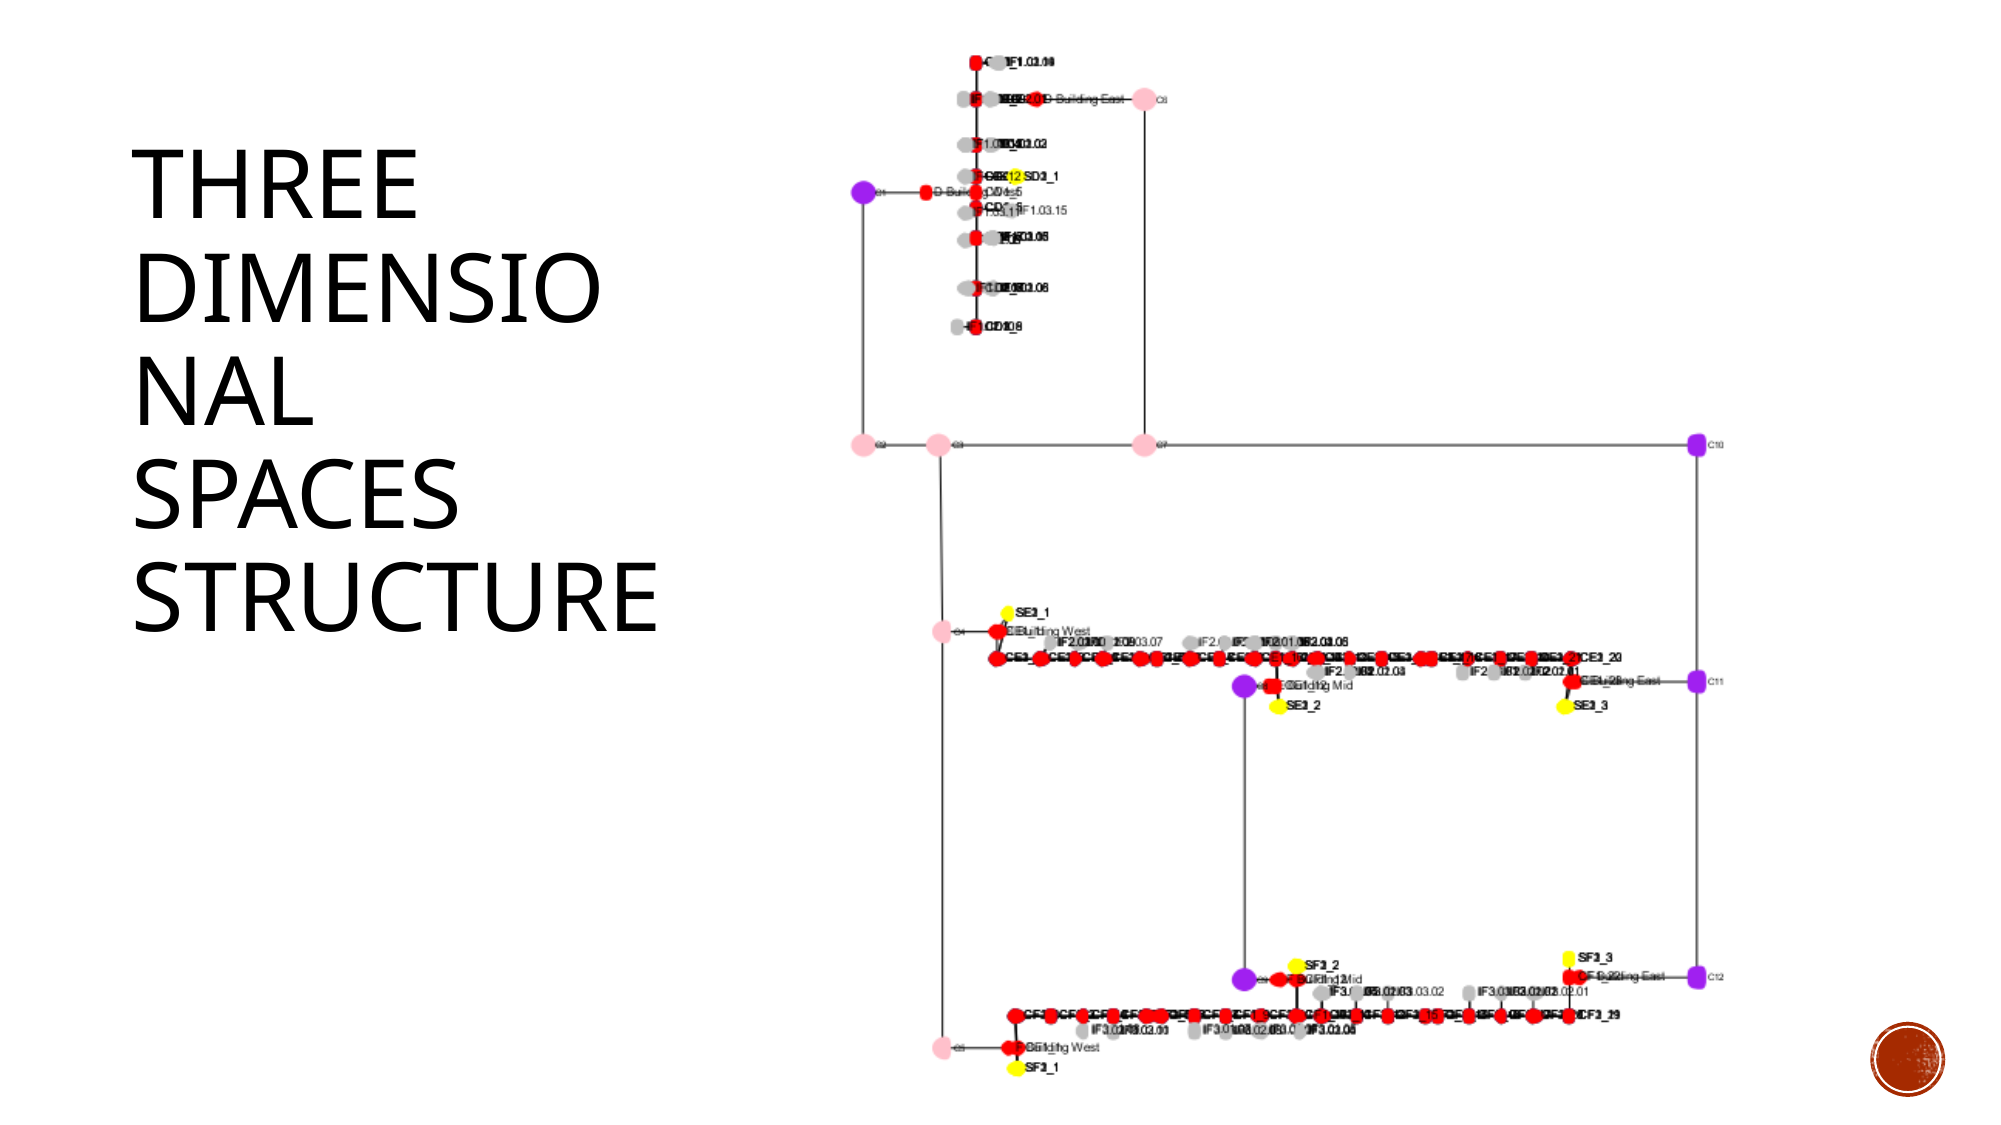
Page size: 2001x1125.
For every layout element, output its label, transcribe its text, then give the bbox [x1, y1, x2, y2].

picture [761, 20, 1770, 1092]
title three dimensional spaces Structure [116, 79, 682, 710]
